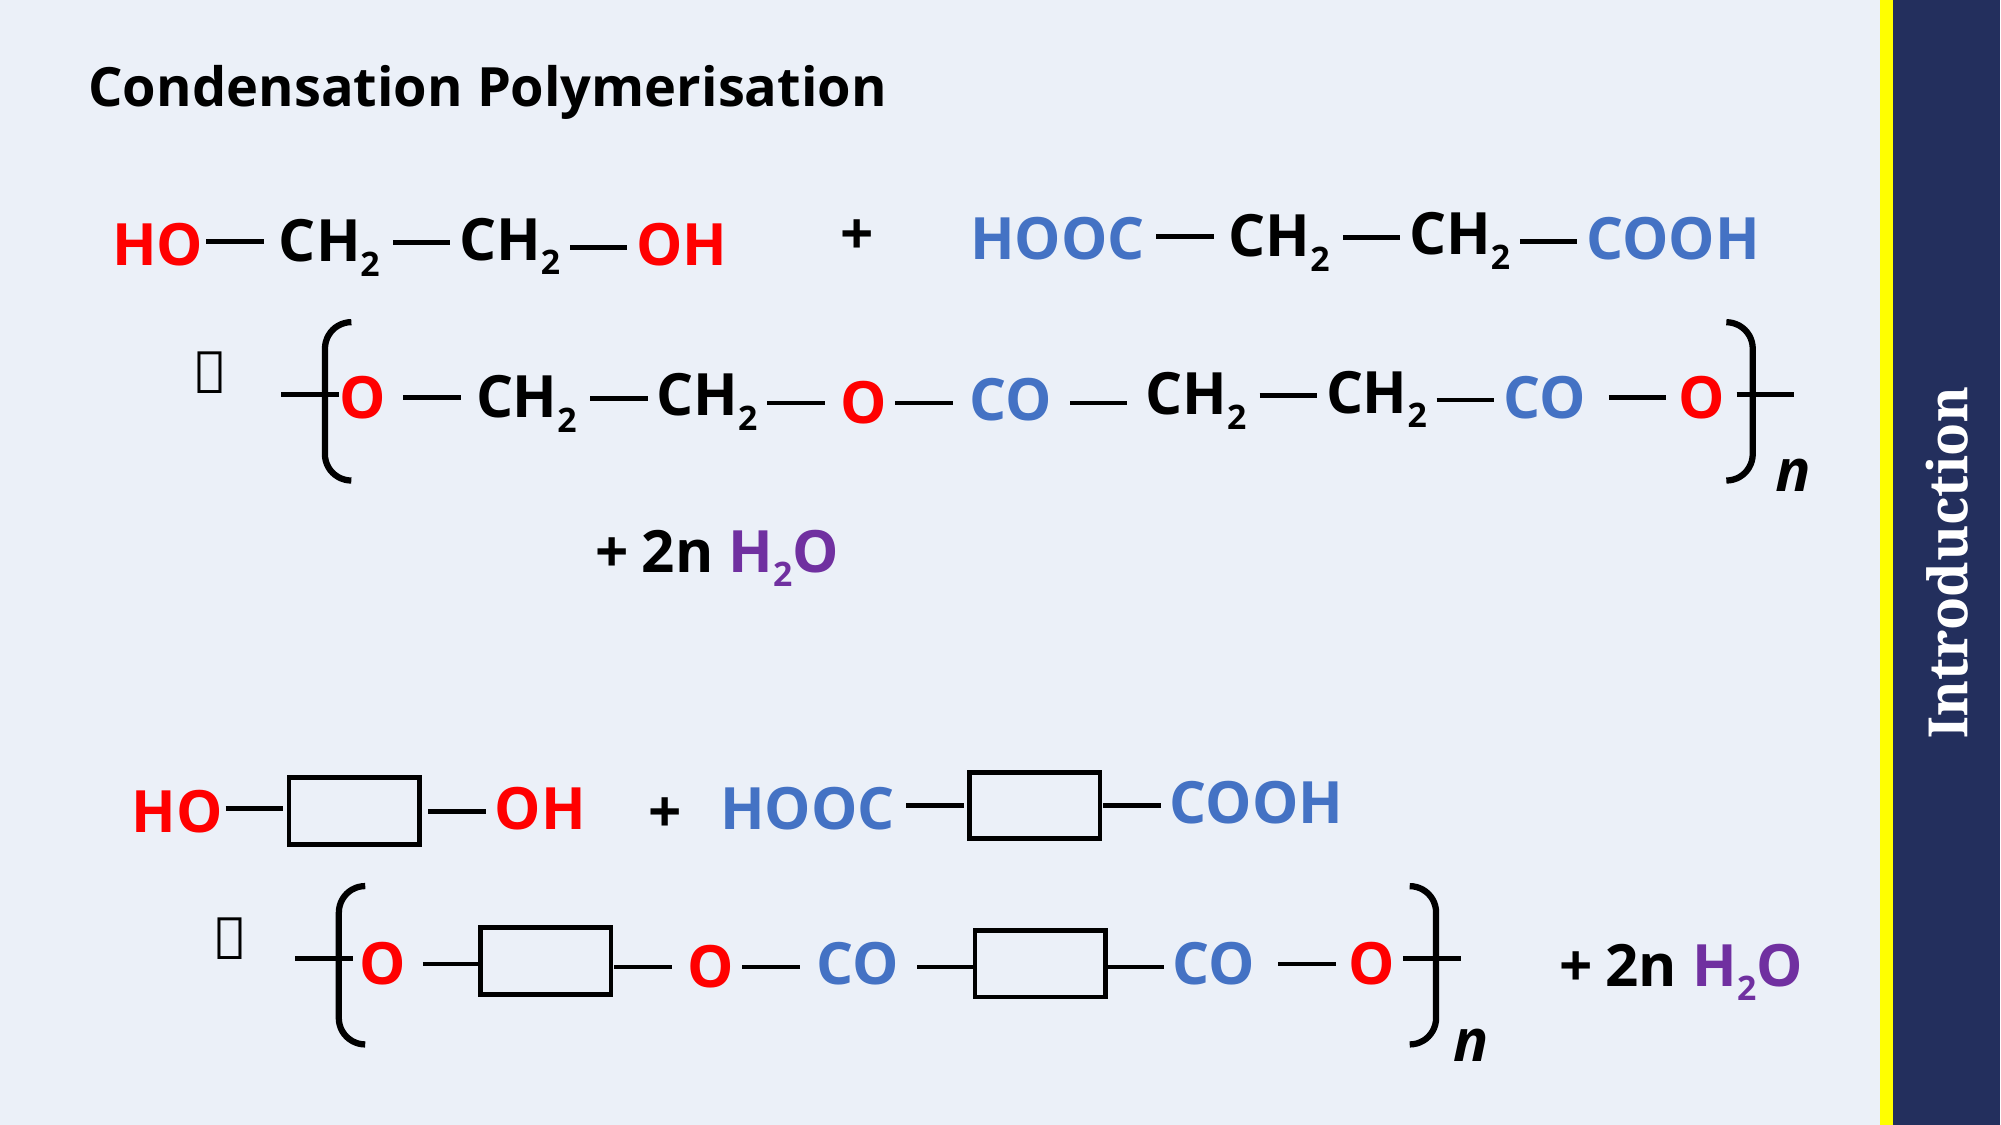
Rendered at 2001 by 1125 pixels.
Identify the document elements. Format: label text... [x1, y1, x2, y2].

text_box [288, 777, 420, 845]
text_box [338, 885, 1437, 1045]
text_box  [197, 893, 284, 993]
text_box HO [116, 766, 245, 866]
text_box + [580, 506, 626, 606]
text_box OH [621, 199, 762, 299]
text_box HOOC [955, 193, 1175, 293]
text_box CH2 [263, 196, 420, 284]
text_box + [633, 766, 720, 866]
text_box HOOC [705, 763, 925, 863]
text_box 2n H2O [626, 506, 984, 606]
text_box CH2 [1394, 188, 1550, 270]
text_box CH2 [444, 194, 600, 275]
text_box [968, 771, 1101, 840]
text_box COOH [1154, 757, 1384, 857]
text_box n [1760, 425, 1862, 525]
text_box + [824, 188, 911, 288]
text_box  [177, 327, 264, 427]
text_box HO [97, 199, 225, 299]
text_box [324, 321, 1754, 482]
text_box CH2 [1213, 190, 1370, 279]
text_box OH [479, 763, 620, 863]
text_box COOH [1571, 193, 1800, 293]
title Condensation Polymerisation [88, 0, 1831, 119]
text_box n [1438, 995, 1539, 1095]
text_box 2n H2O [1590, 920, 1948, 1020]
text_box + [1544, 920, 1590, 1020]
